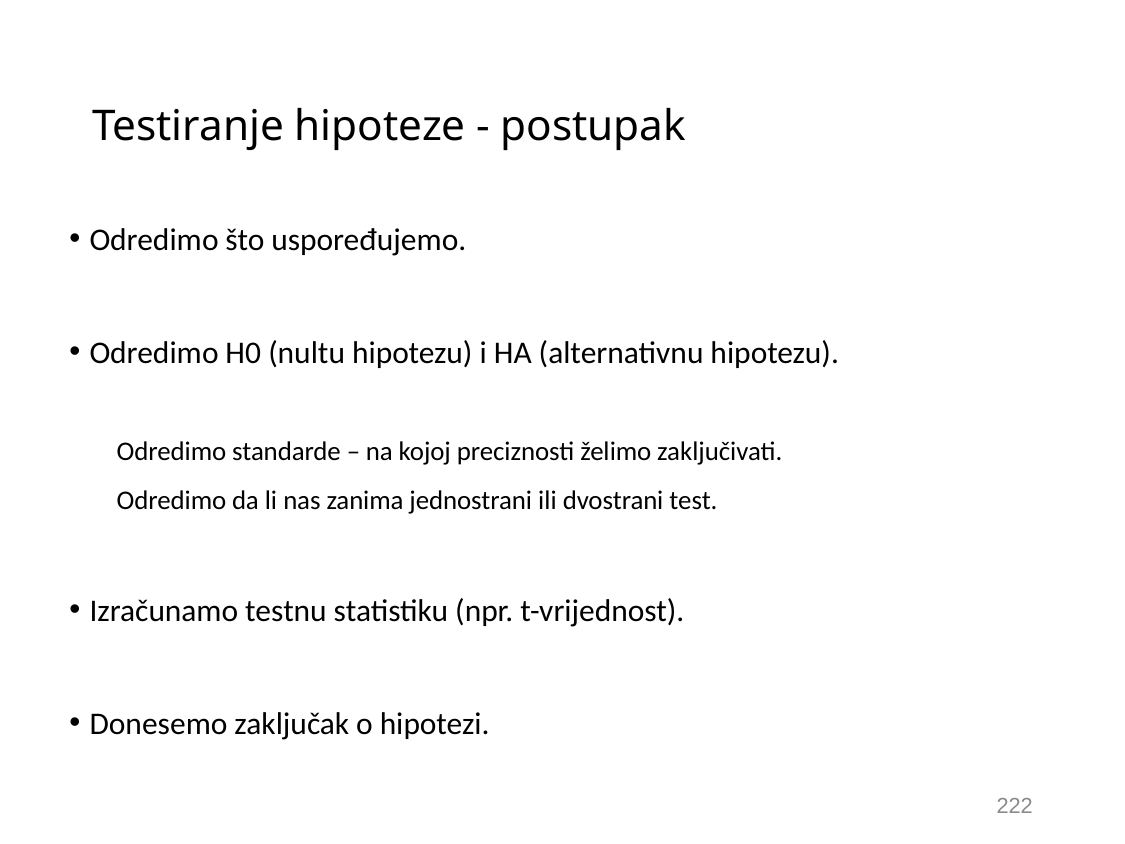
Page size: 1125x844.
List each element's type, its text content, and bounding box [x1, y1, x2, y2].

slide_number 222 [794, 782, 1048, 827]
list Odredimo što uspoređujemo. Odredimo H0 (nultu hipotezu) i HA (alternativnu hipotezu). Odredimo standarde – na kojoj preciznosti želimo zaključivati. Odredimo da li nas zanima jednostrani ili dvostrani test. Izračunamo testnu statistiku (npr. t-vrijednost). Donesemo zaključak o hipotezi. [54, 192, 1067, 750]
title Testiranje hipoteze - postupak [77, 44, 1048, 192]
